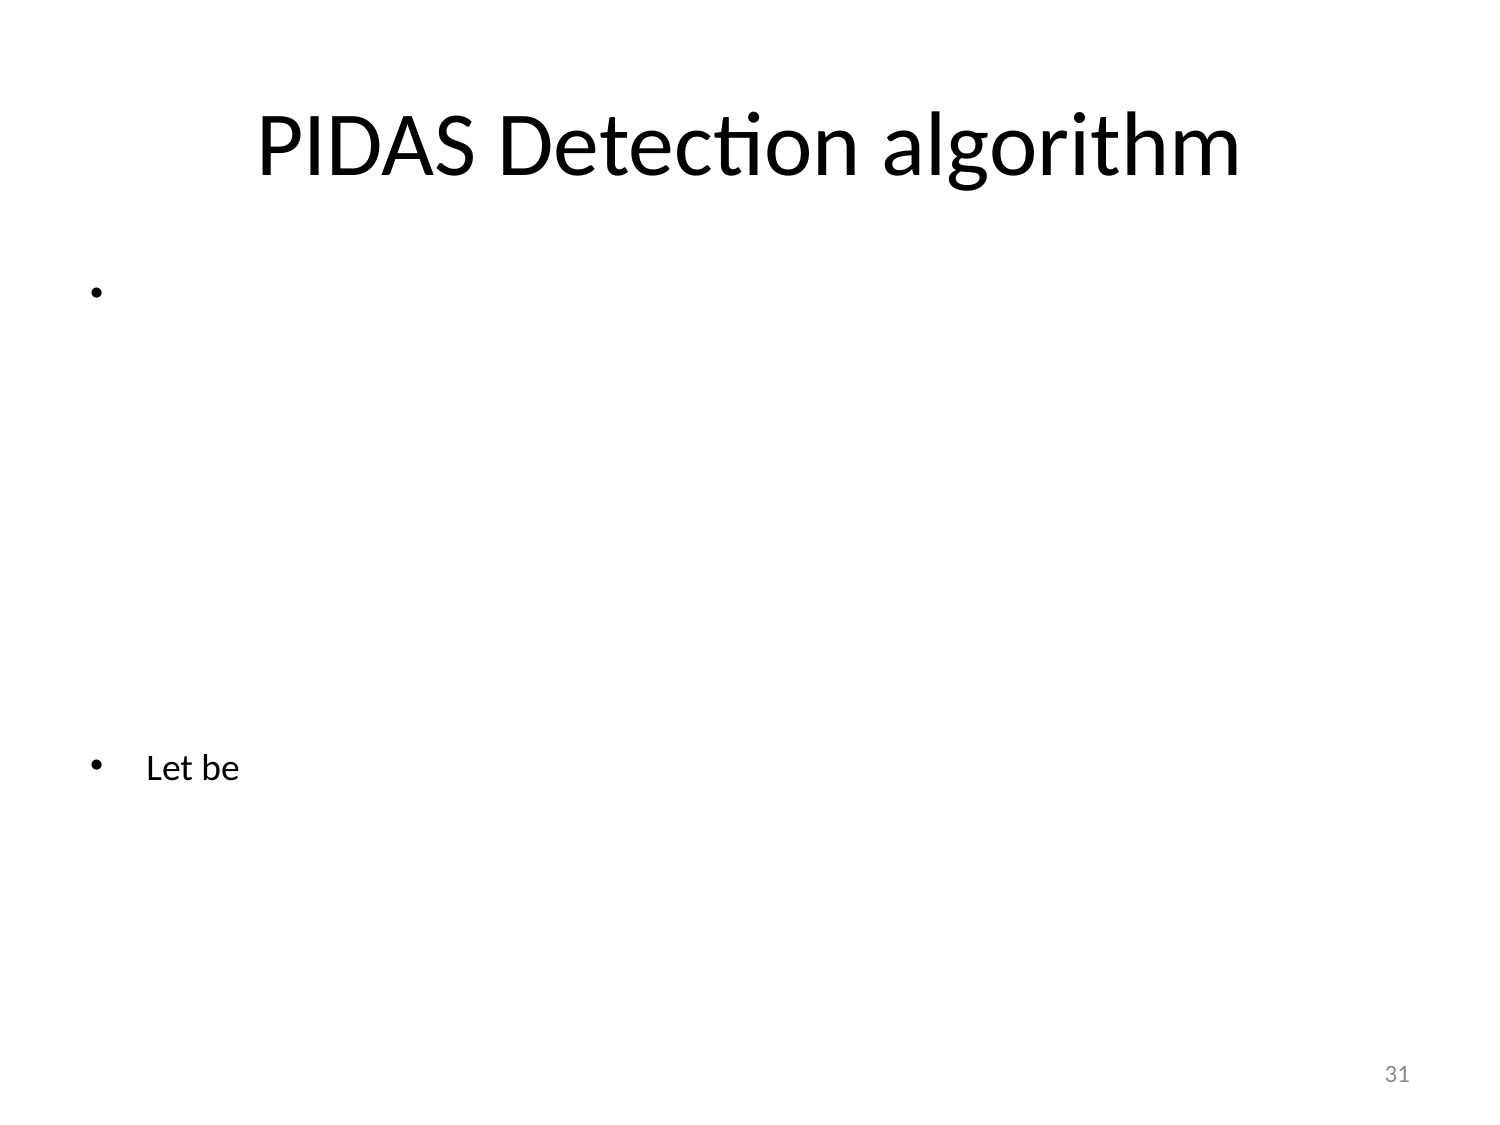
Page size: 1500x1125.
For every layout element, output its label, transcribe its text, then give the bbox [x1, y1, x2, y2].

title PIDAS Detection algorithm [75, 45, 1425, 233]
slide_number 31 [1074, 1042, 1425, 1103]
